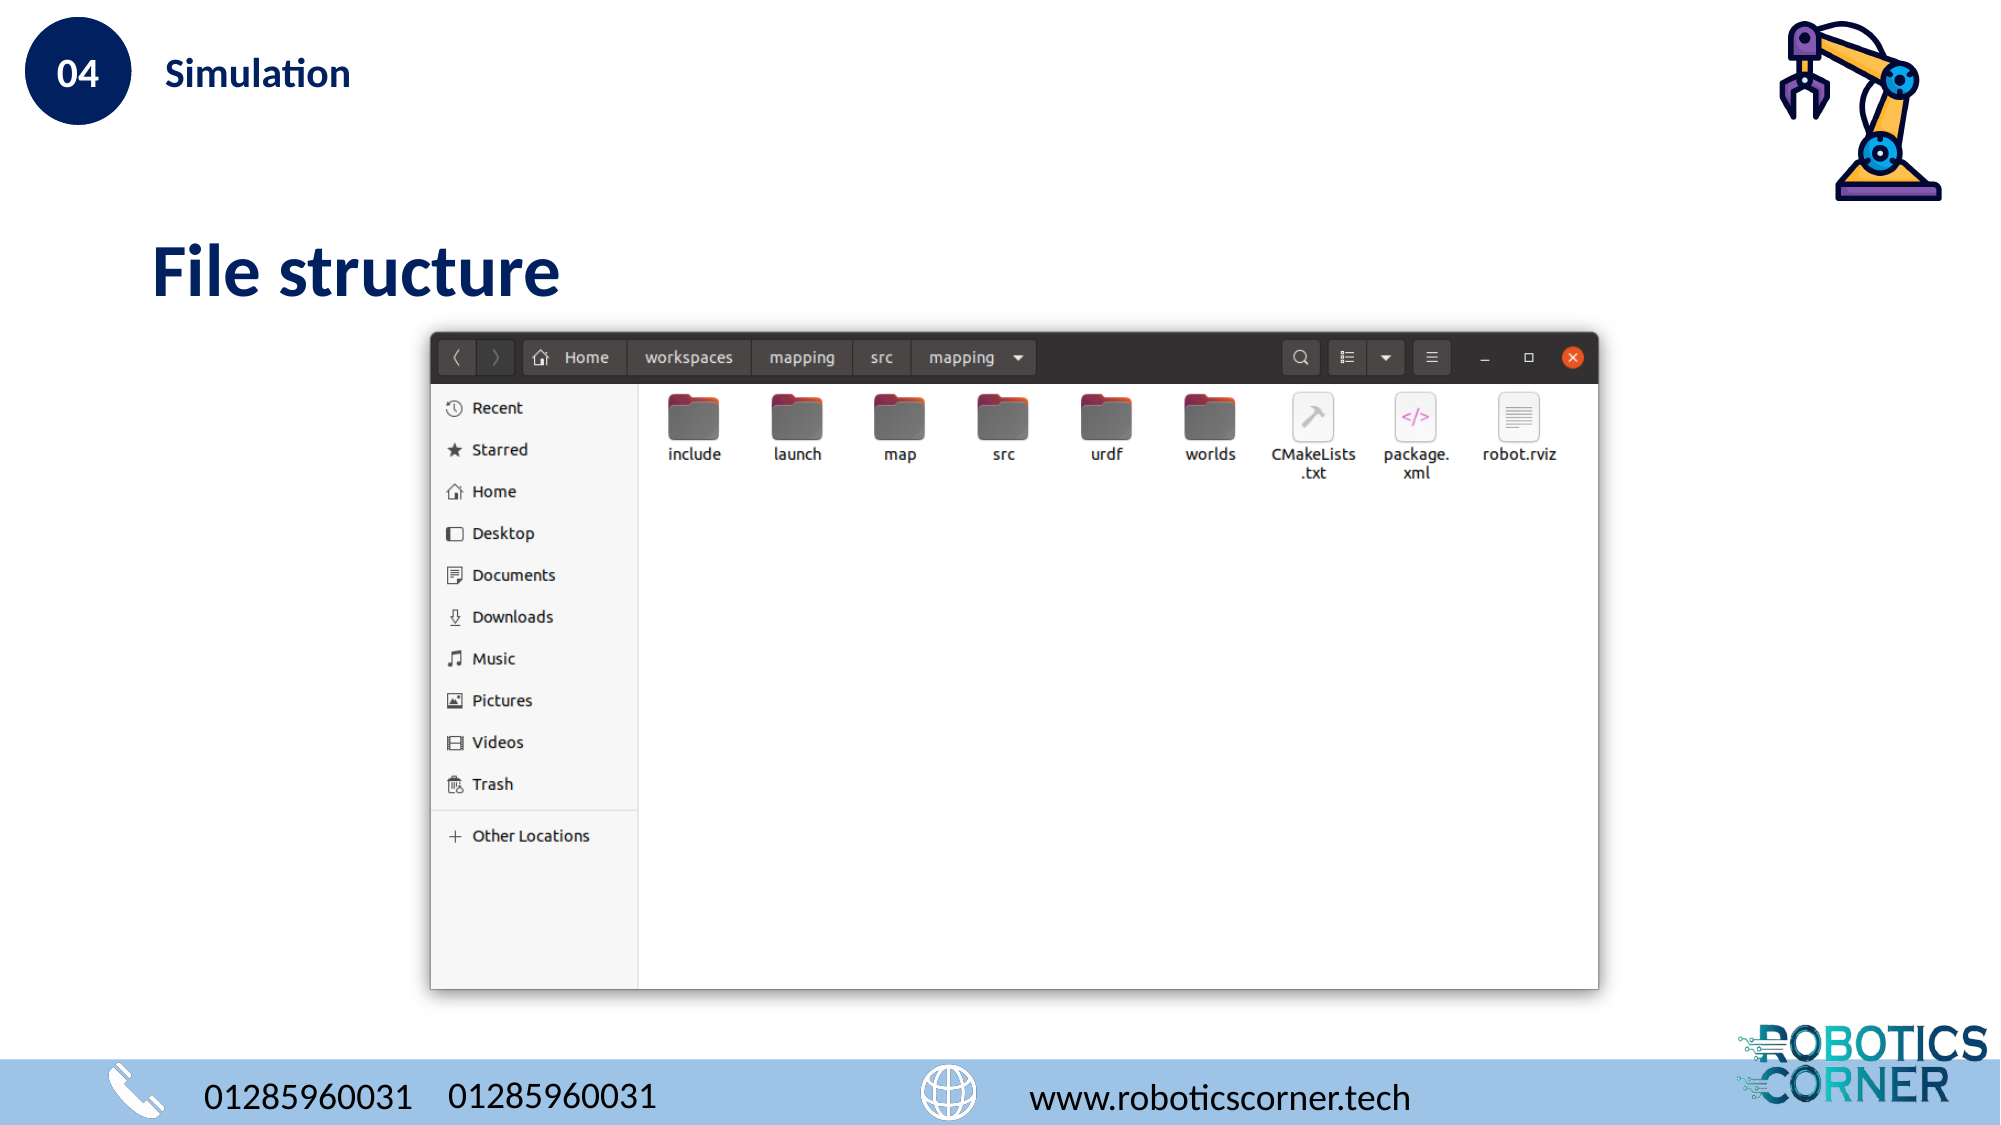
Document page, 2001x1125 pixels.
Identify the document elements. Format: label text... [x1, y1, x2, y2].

picture [915, 1059, 981, 1125]
text_box [0, 1058, 1723, 1125]
text_box 04 [21, 13, 135, 129]
text_box 01285960031 [189, 1064, 440, 1125]
title File structure [137, 187, 1863, 356]
picture [1723, 923, 1996, 1125]
text_box Simulation [150, 38, 622, 103]
text_box www.roboticscorner.tech [1014, 1065, 1430, 1125]
text_box [1996, 1058, 2000, 1125]
text_box 01285960031 [433, 1063, 684, 1124]
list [402, 307, 1627, 1021]
picture [103, 1057, 170, 1124]
picture [1771, 21, 1950, 201]
